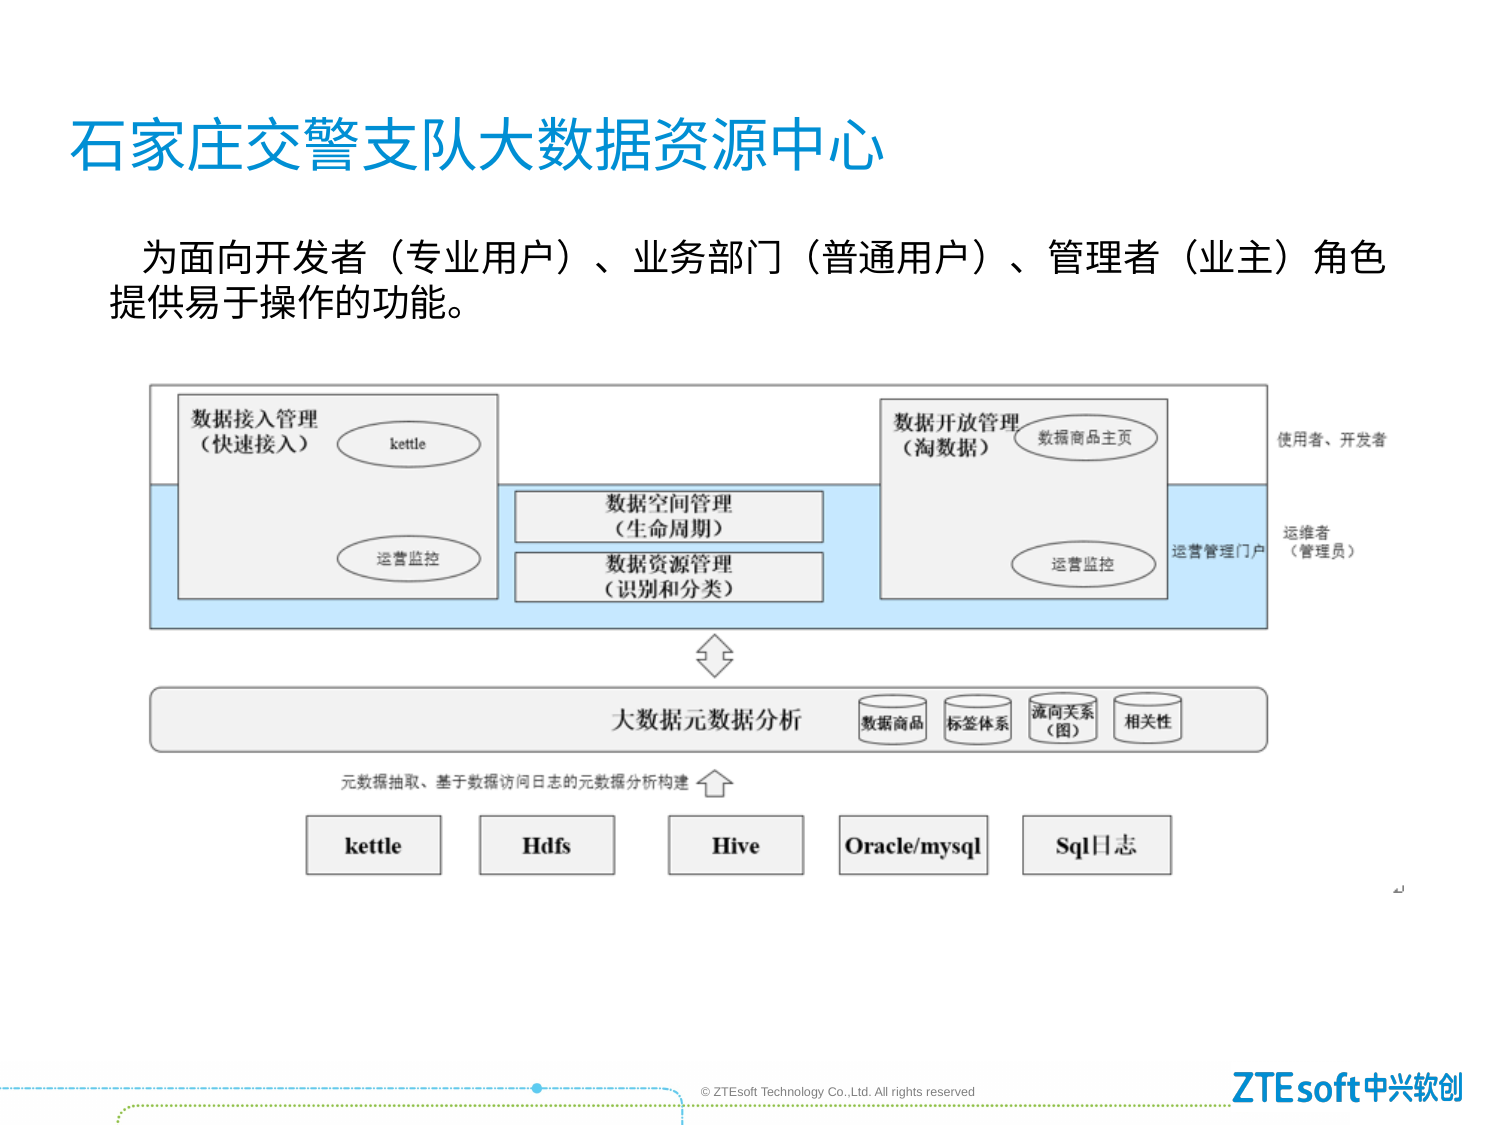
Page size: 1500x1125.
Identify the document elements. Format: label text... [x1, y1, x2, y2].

picture [130, 359, 1404, 894]
text_box 为面向开发者（专业用户）、业务部门（普通用户）、管理者（业主）角色提供易于操作的功能。 [57, 226, 1404, 332]
picture [0, 1061, 1464, 1125]
title 石家庄交警支队大数据资源中心 [54, 87, 1453, 200]
